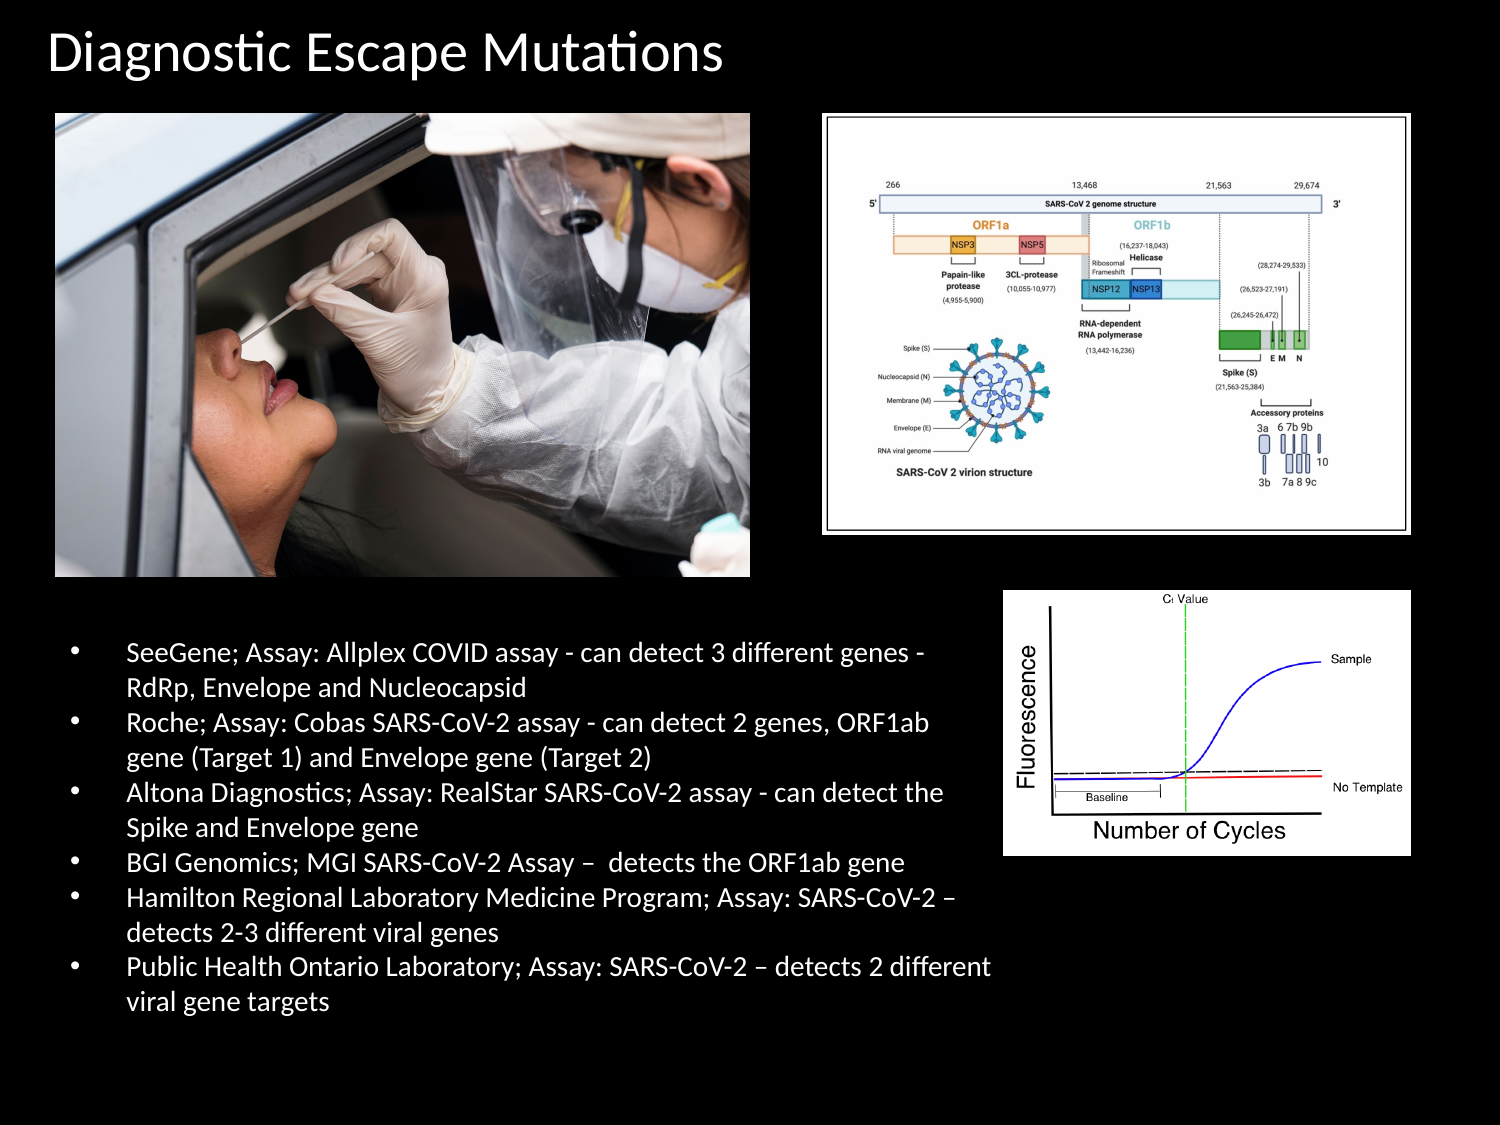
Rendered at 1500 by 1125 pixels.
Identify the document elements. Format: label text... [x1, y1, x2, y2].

picture [822, 112, 1411, 536]
picture [54, 112, 751, 577]
text_box Diagnostic Escape Mutations [32, 5, 1195, 92]
text_box SeeGene; Assay: Allplex COVID assay - can detect 3 different genes - RdRp, Envelope and Nucleocapsid Roche; Assay: Cobas SARS-CoV-2 assay - can detect 2 genes, ORF1ab gene (Target 1) and Envelope gene (Target 2) Altona Diagnostics; Assay: RealStar SARS-CoV-2 assay - can detect the Spike and Envelope gene BGI Genomics; MGI SARS-CoV-2 Assay – detects the ORF1ab gene Hamilton Regional Laboratory Medicine Program; Assay: SARS-CoV-2 – detects 2-3 different viral genes Public Health Ontario Laboratory; Assay: SARS-CoV-2 – detects 2 different viral gene targets [55, 625, 1009, 1012]
picture [1003, 589, 1411, 856]
